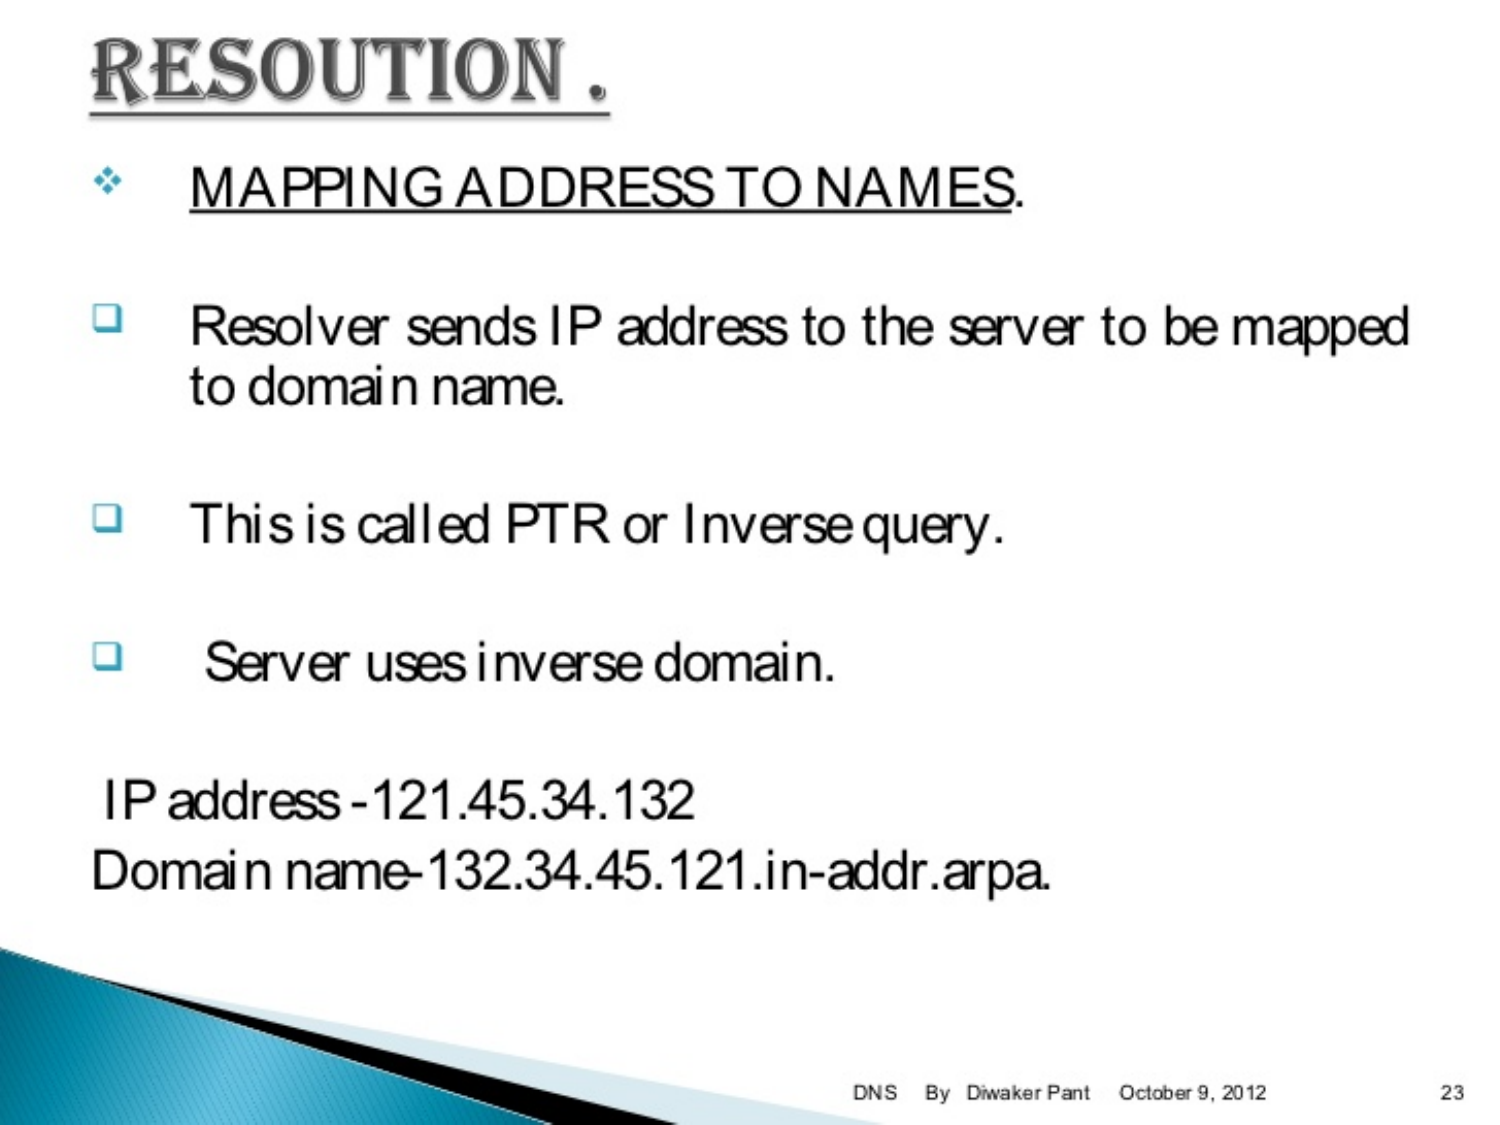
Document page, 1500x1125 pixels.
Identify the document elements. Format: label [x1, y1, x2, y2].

list [0, 0, 1500, 1125]
